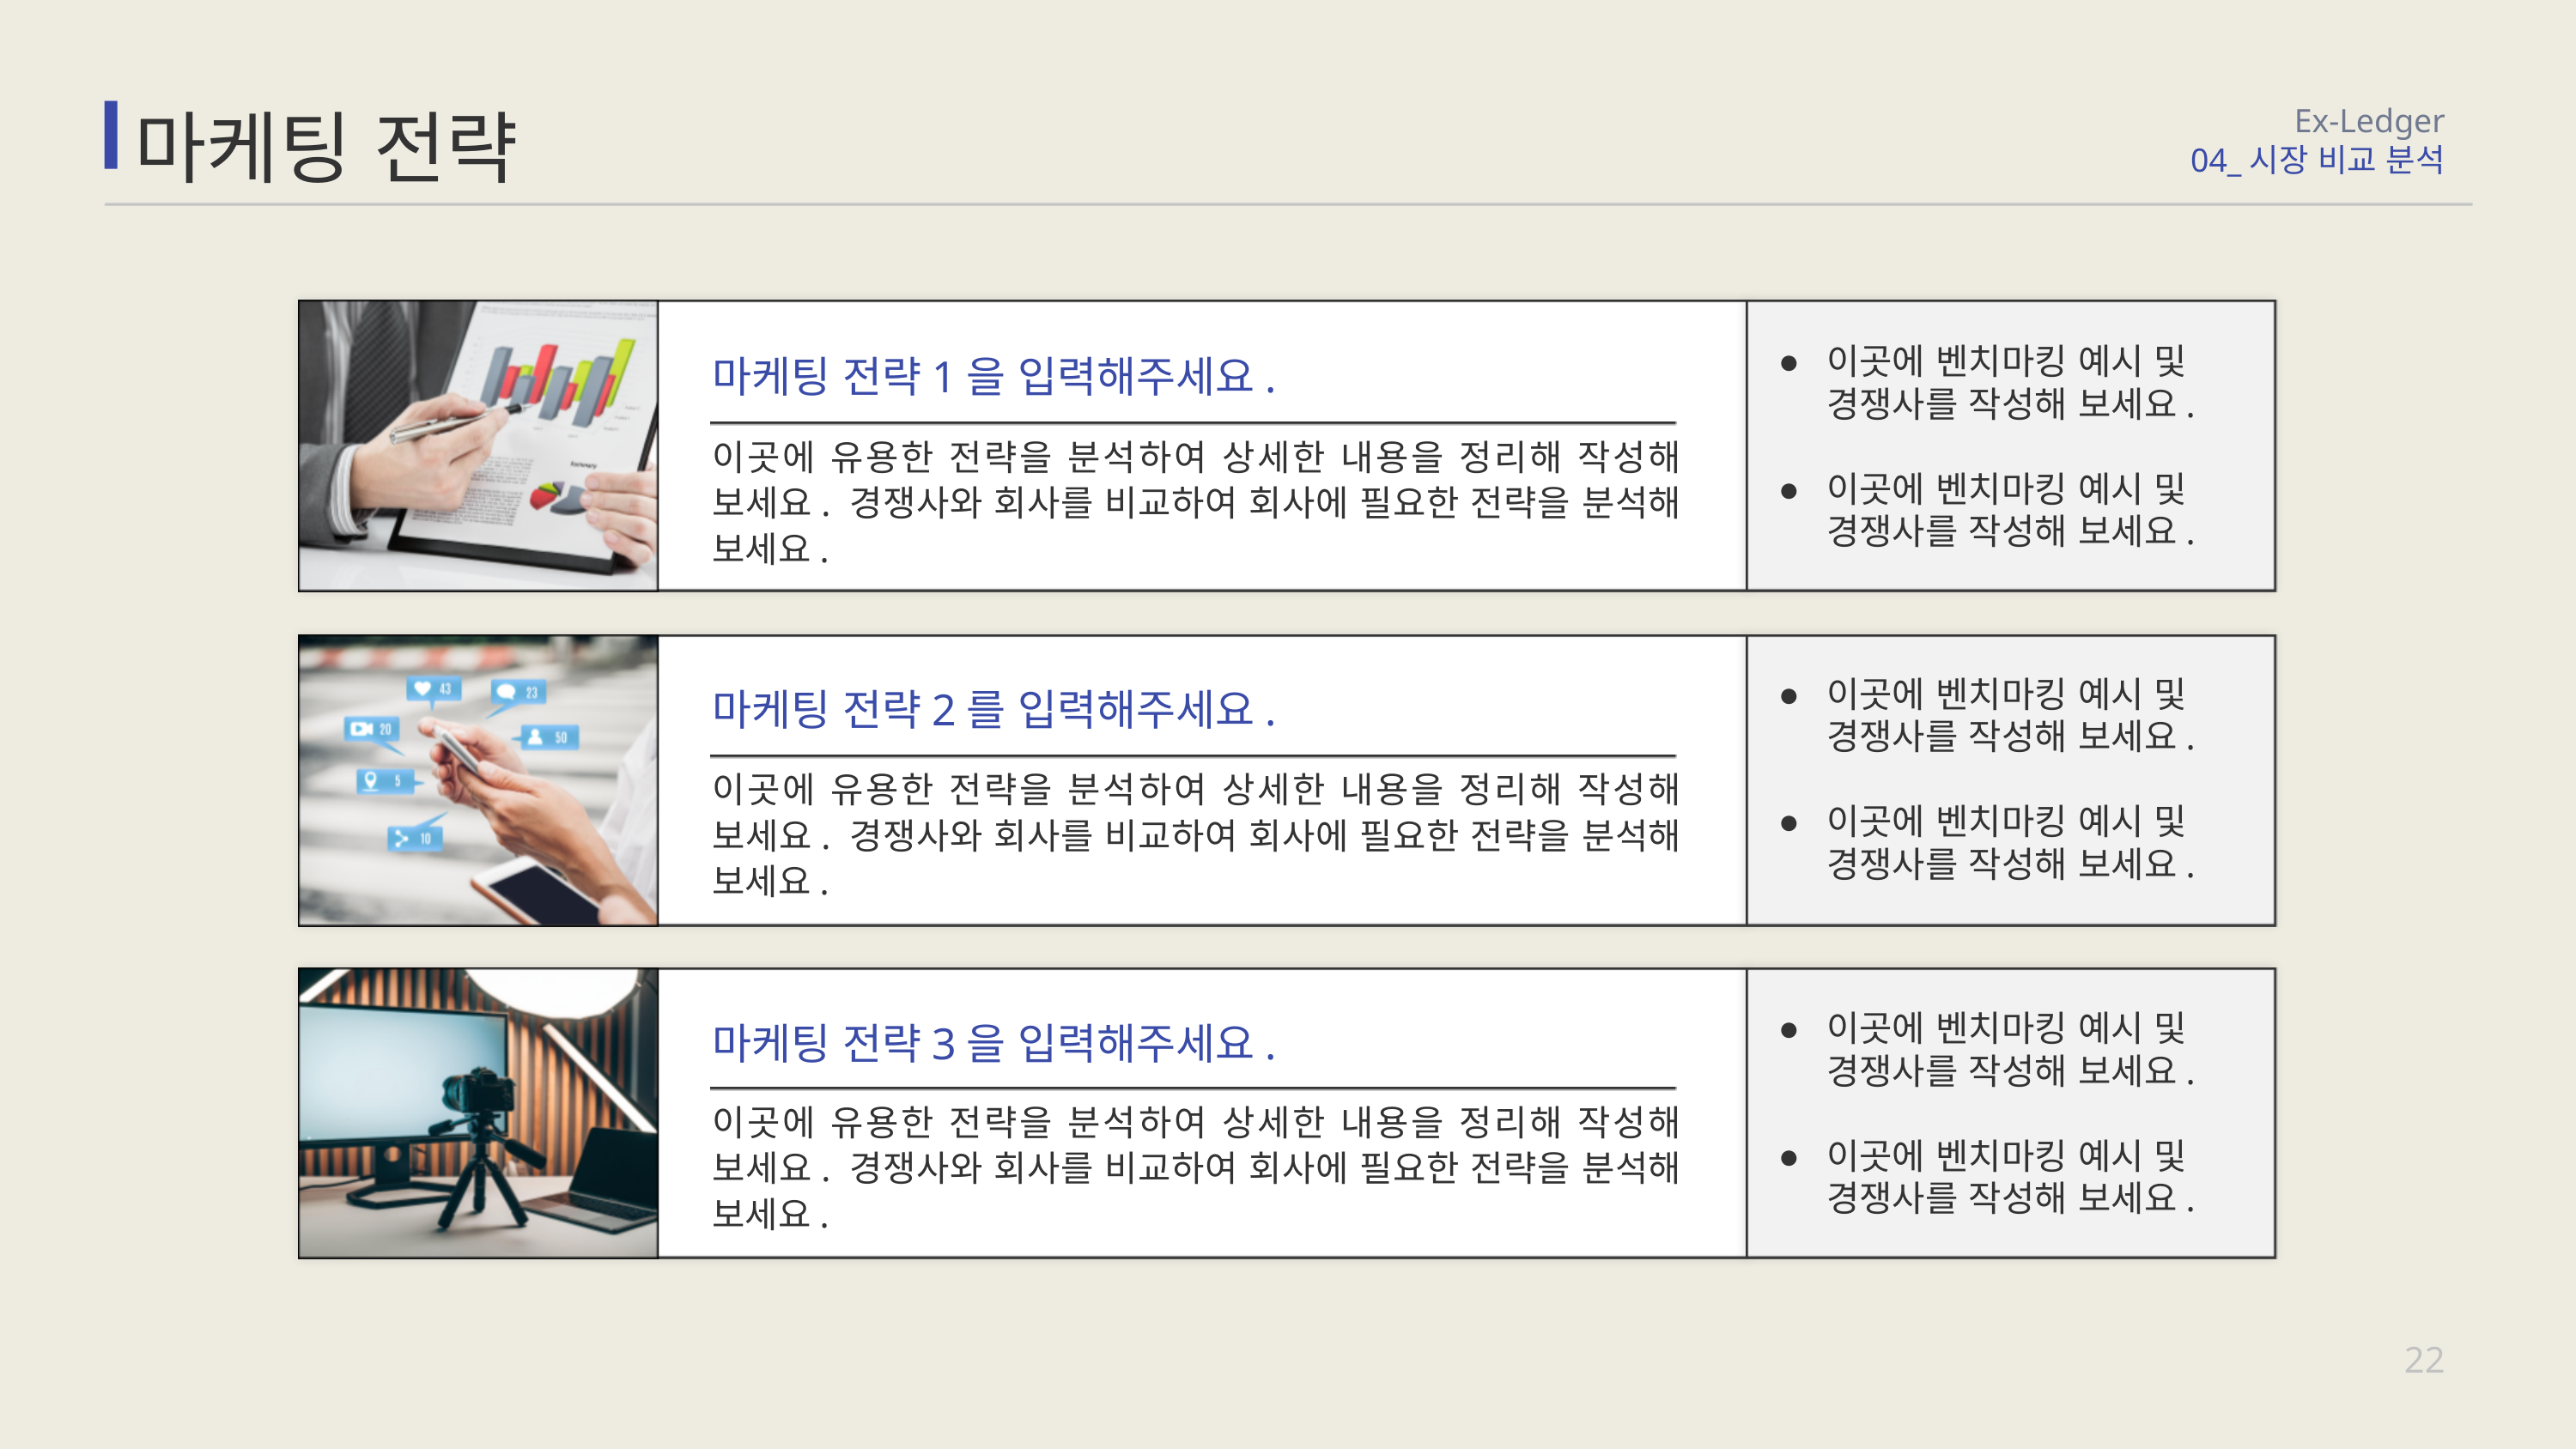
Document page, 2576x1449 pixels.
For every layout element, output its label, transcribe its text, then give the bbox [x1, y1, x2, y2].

picture [103, 202, 2473, 206]
picture [76, 101, 145, 168]
picture [298, 967, 2278, 1259]
picture [298, 300, 2278, 592]
text_box 04_시장 비교 분석 [1985, 130, 2445, 176]
text_box 마케팅 전략 [134, 75, 895, 186]
text_box Ex-Ledger [1769, 91, 2445, 136]
text_box 22 [2348, 1326, 2445, 1378]
picture [298, 634, 2278, 927]
